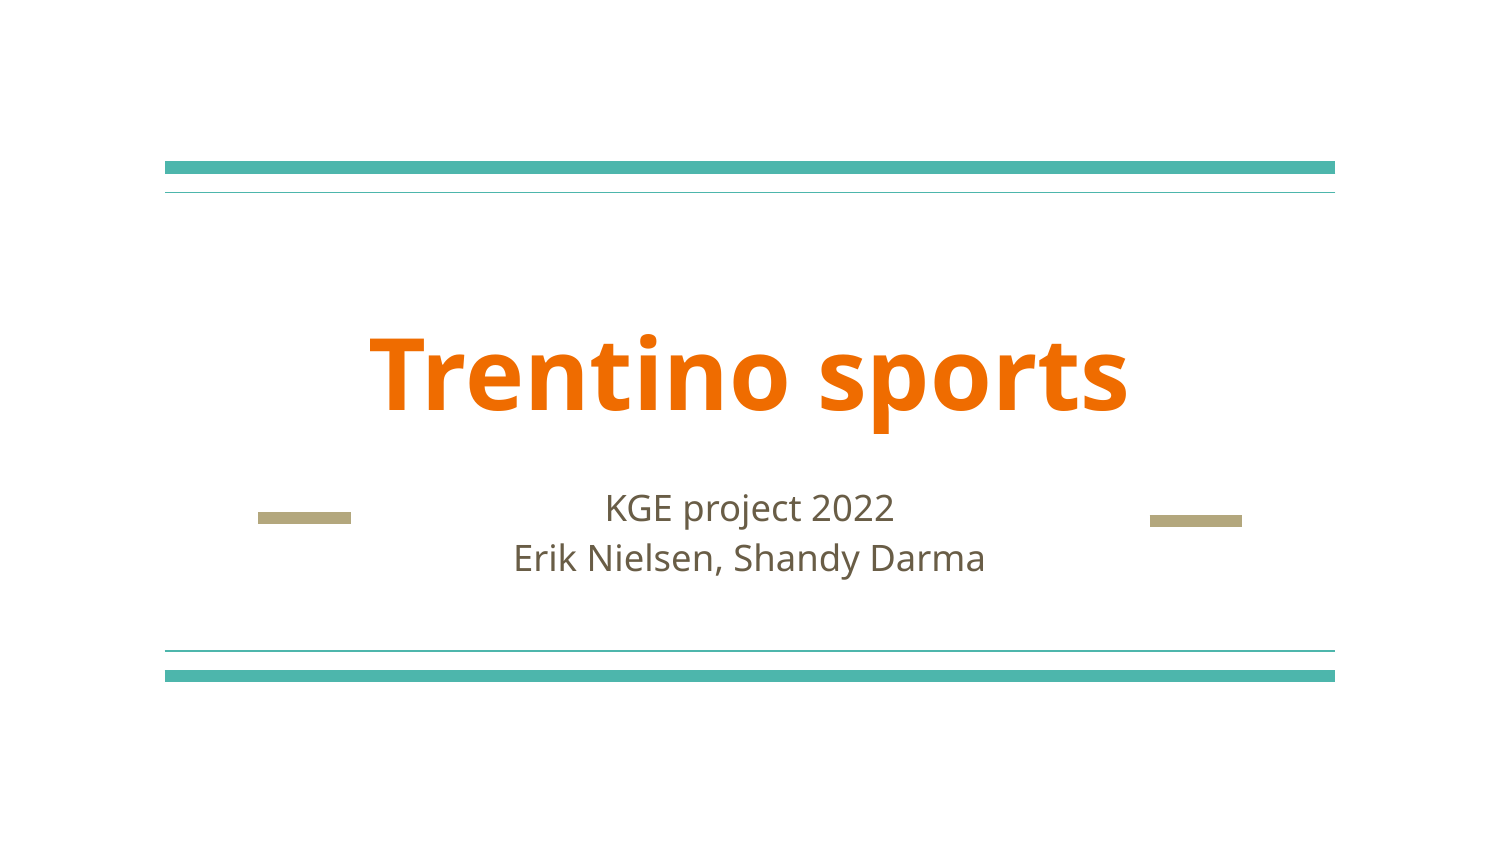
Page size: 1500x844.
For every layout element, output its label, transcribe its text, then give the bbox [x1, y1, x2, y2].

subtitle KGE project 2022 Erik Nielsen, Shandy Darma [350, 467, 1150, 598]
title Trentino sports [164, 287, 1336, 456]
